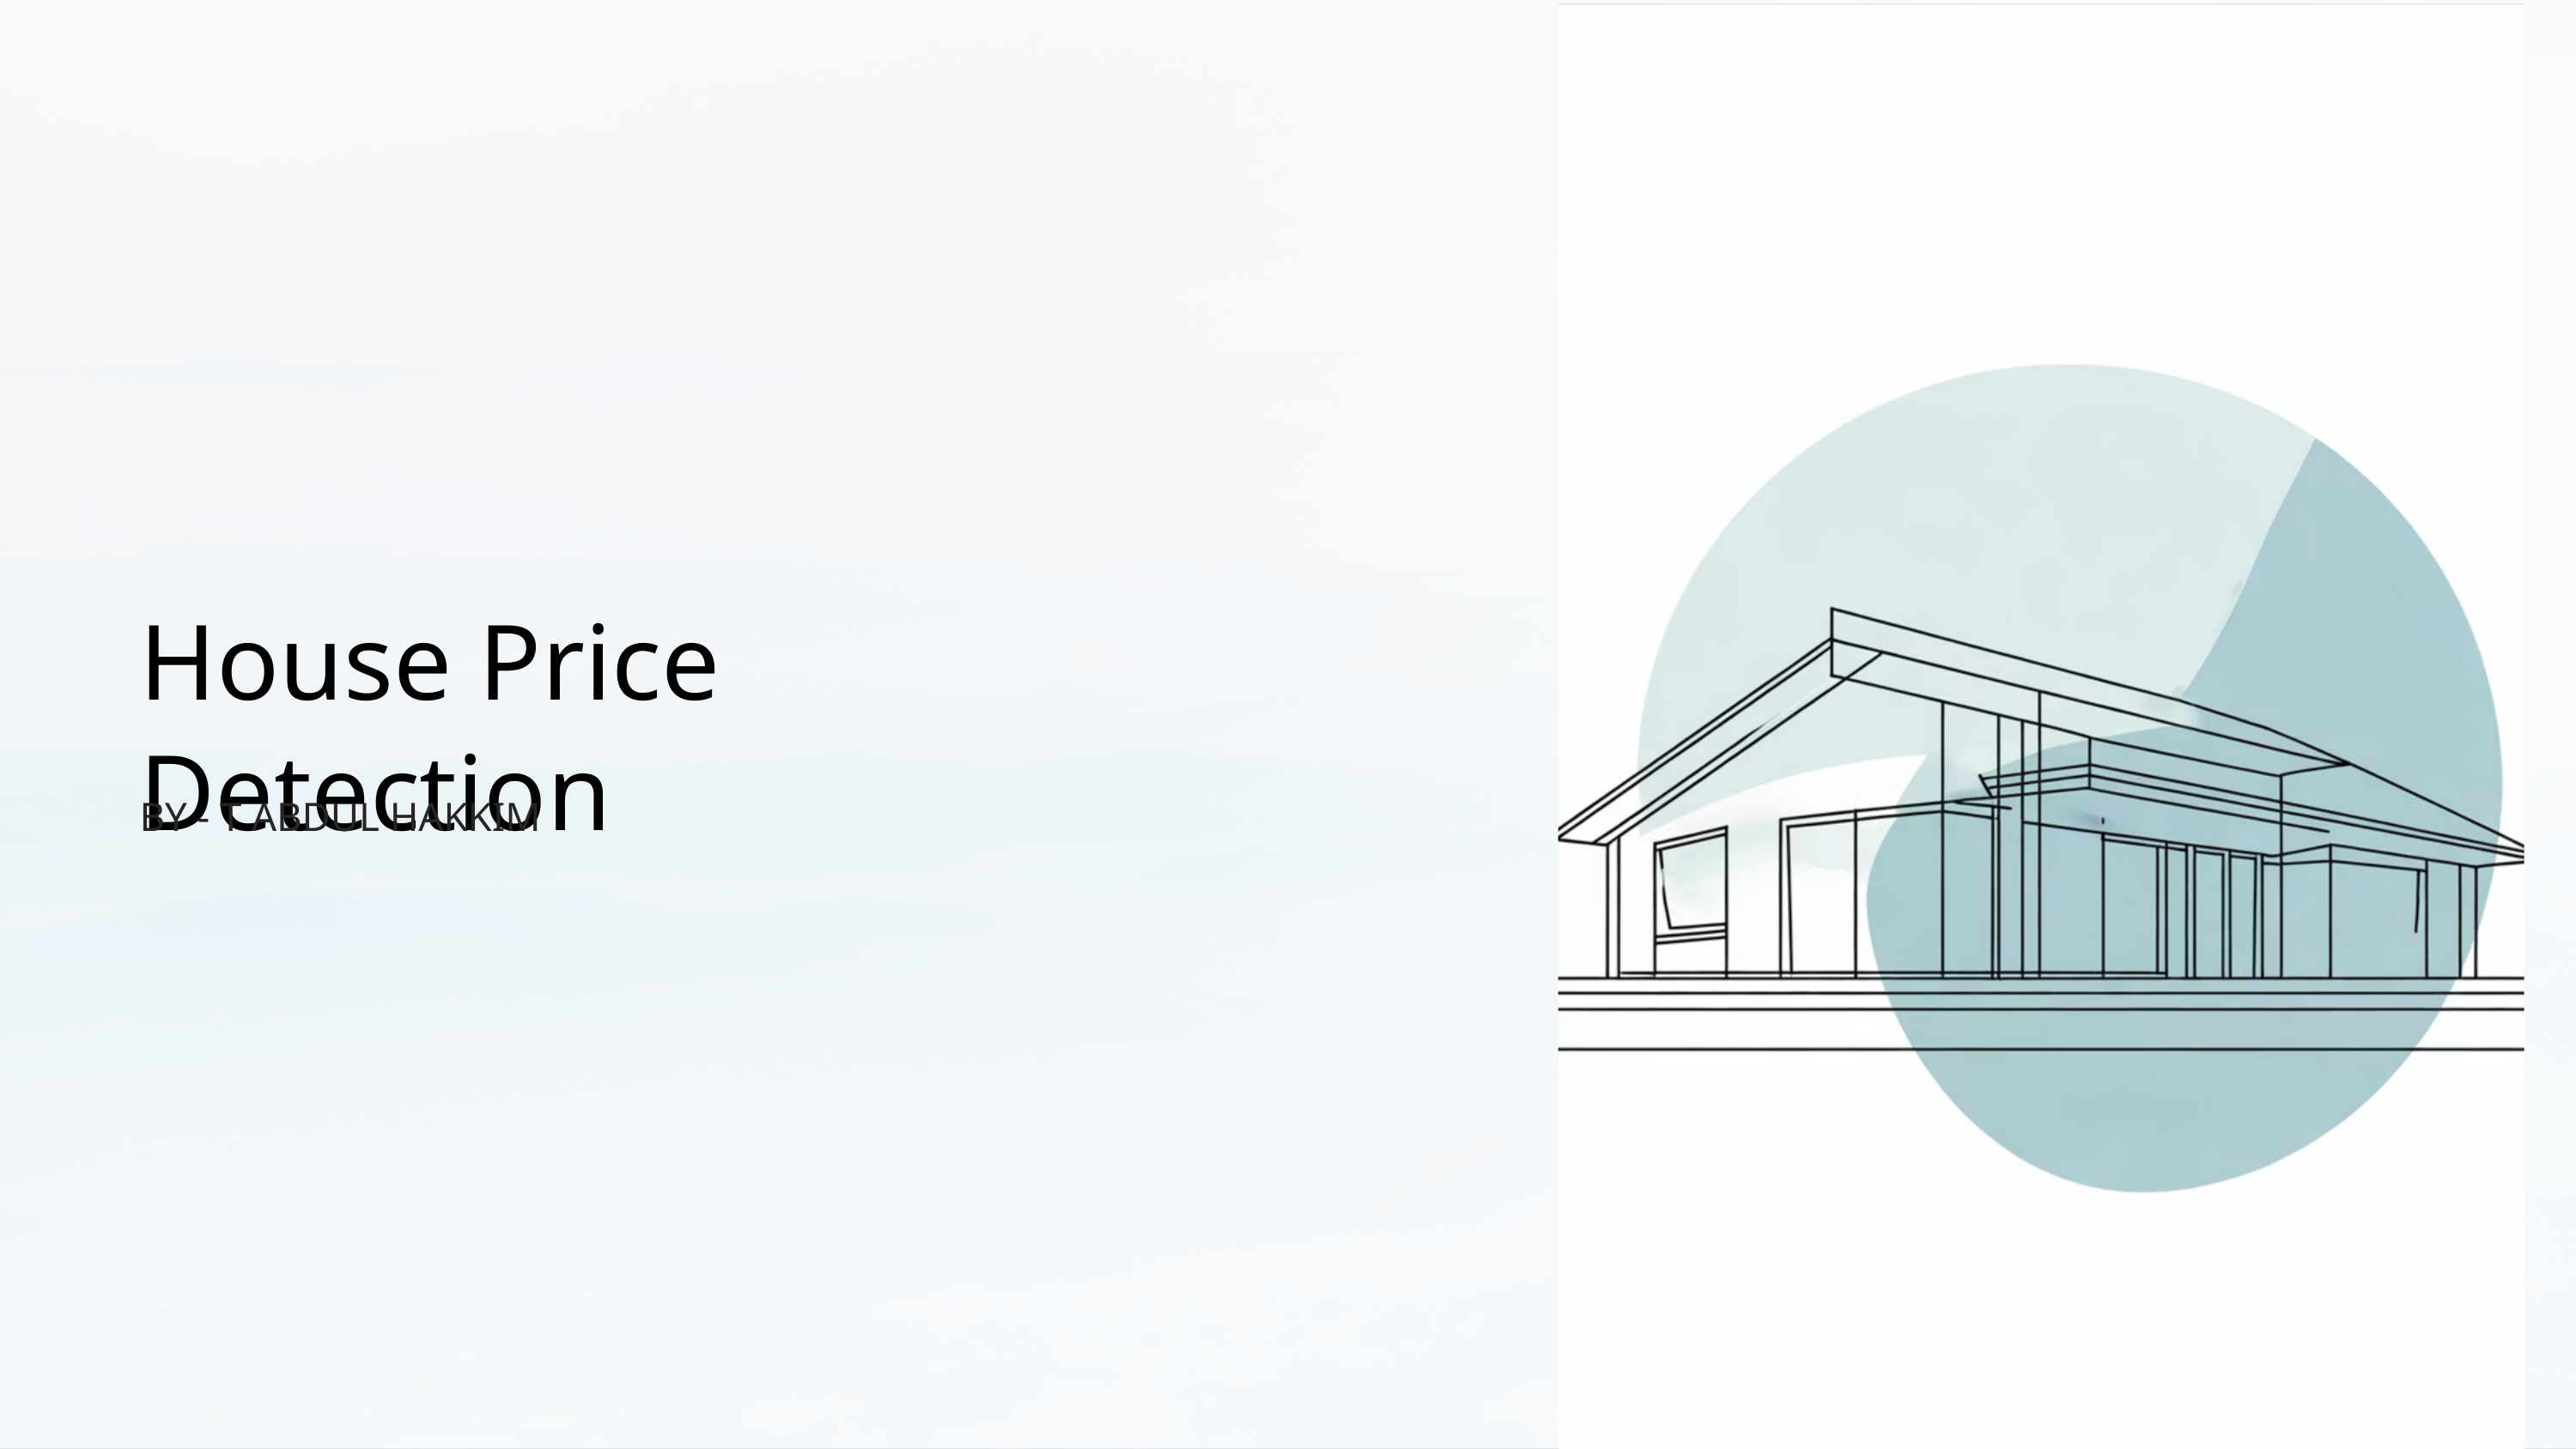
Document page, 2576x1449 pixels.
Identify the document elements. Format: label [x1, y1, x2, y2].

text_box [1558, 3, 2524, 1449]
text_box [0, 0, 2576, 1449]
